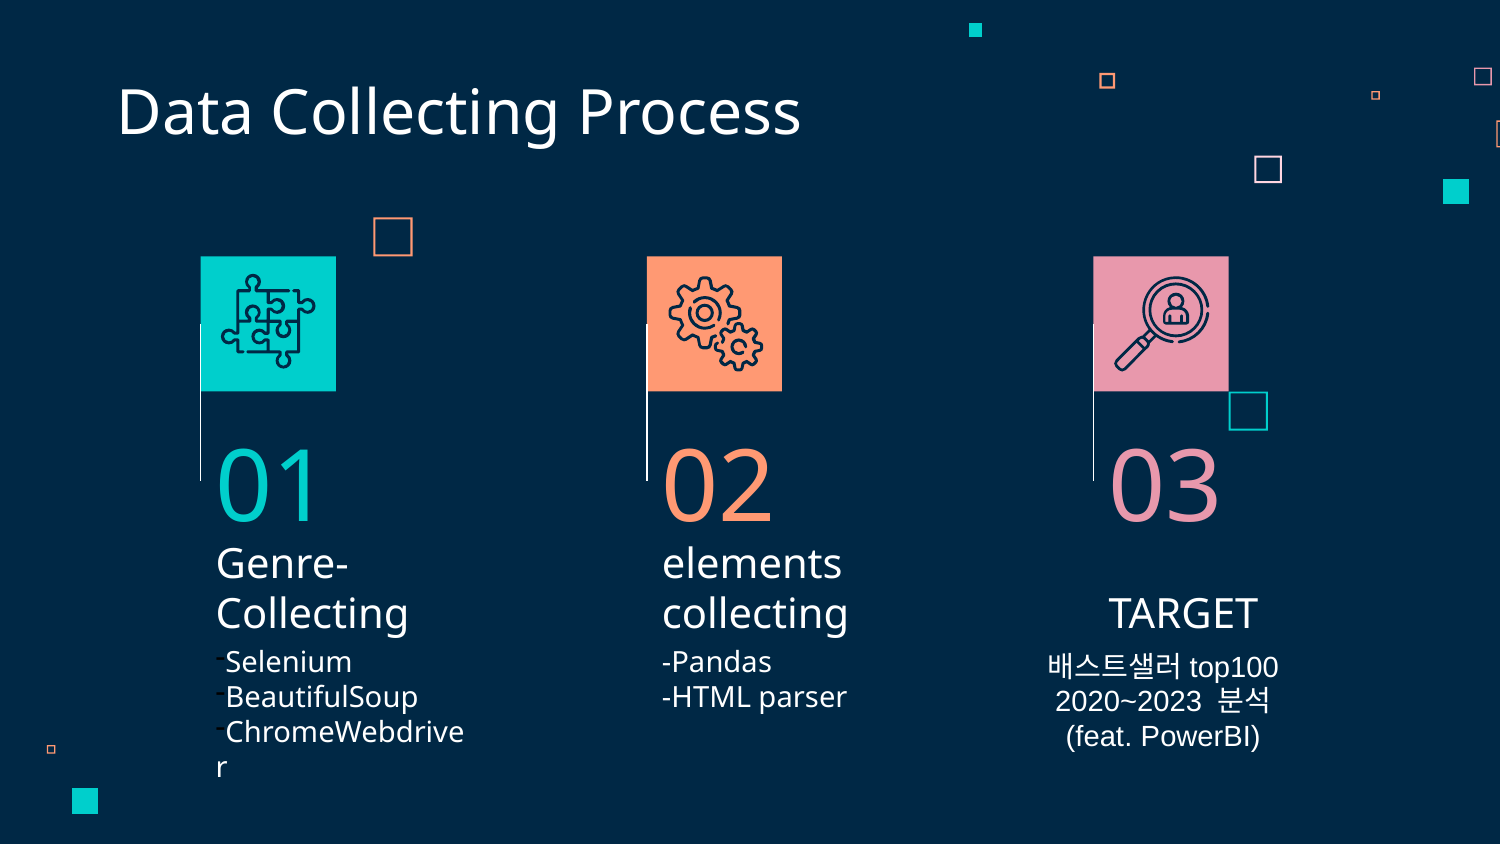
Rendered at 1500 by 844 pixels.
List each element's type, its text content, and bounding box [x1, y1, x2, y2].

text_box [1228, 391, 1268, 431]
subtitle -Pandas -HTML parser [646, 628, 935, 723]
subtitle 배스트샐러top100 2020~2023 분석 (feat. PowerBI) [1019, 632, 1308, 727]
title Data Collecting Process [101, 67, 853, 163]
title 01 [200, 434, 489, 529]
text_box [1113, 276, 1210, 372]
text_box [646, 256, 782, 392]
text_box [373, 217, 413, 257]
text_box [1093, 256, 1229, 392]
title elements collecting [646, 557, 961, 652]
text_box [220, 273, 316, 369]
title Genre-Collecting [200, 557, 554, 652]
subtitle Selenium BeautifulSoup ChromeWebdriver [200, 628, 489, 723]
title TARGET [1093, 557, 1463, 652]
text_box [668, 276, 764, 372]
title 02 [646, 434, 935, 529]
text_box [200, 256, 336, 392]
title 03 [1093, 434, 1382, 529]
